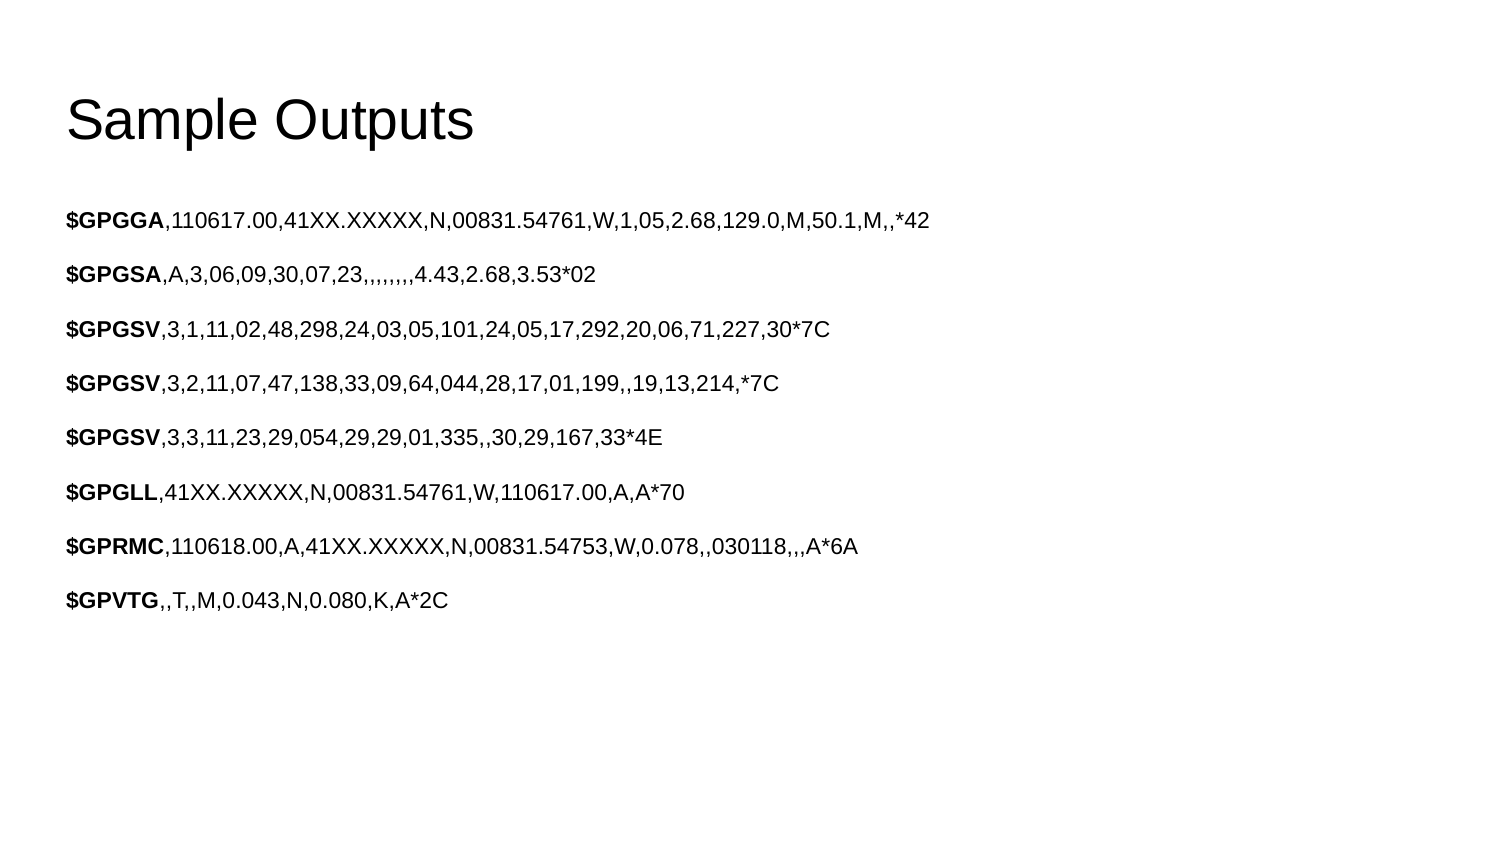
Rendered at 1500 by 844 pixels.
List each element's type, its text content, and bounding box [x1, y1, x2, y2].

list $GPGGA,110617.00,41XX.XXXXX,N,00831.54761,W,1,05,2.68,129.0,M,50.1,M,,*42 $GPGSA,A,3,06,09,30,07,23,,,,,,,,4.43,2.68,3.53*02 $GPGSV,3,1,11,02,48,298,24,03,05,101,24,05,17,292,20,06,71,227,30*7C $GPGSV,3,2,11,07,47,138,33,09,64,044,28,17,01,199,,19,13,214,*7C $GPGSV,3,3,11,23,29,054,29,29,01,335,,30,29,167,33*4E $GPGLL,41XX.XXXXX,N,00831.54761,W,110617.00,A,A*70 $GPRMC,110618.00,A,41XX.XXXXX,N,00831.54753,W,0.078,,030118,,,A*6A $GPVTG,,T,,M,0.043,N,0.080,K,A*2C [51, 189, 1449, 750]
title Sample Outputs [51, 72, 1449, 167]
